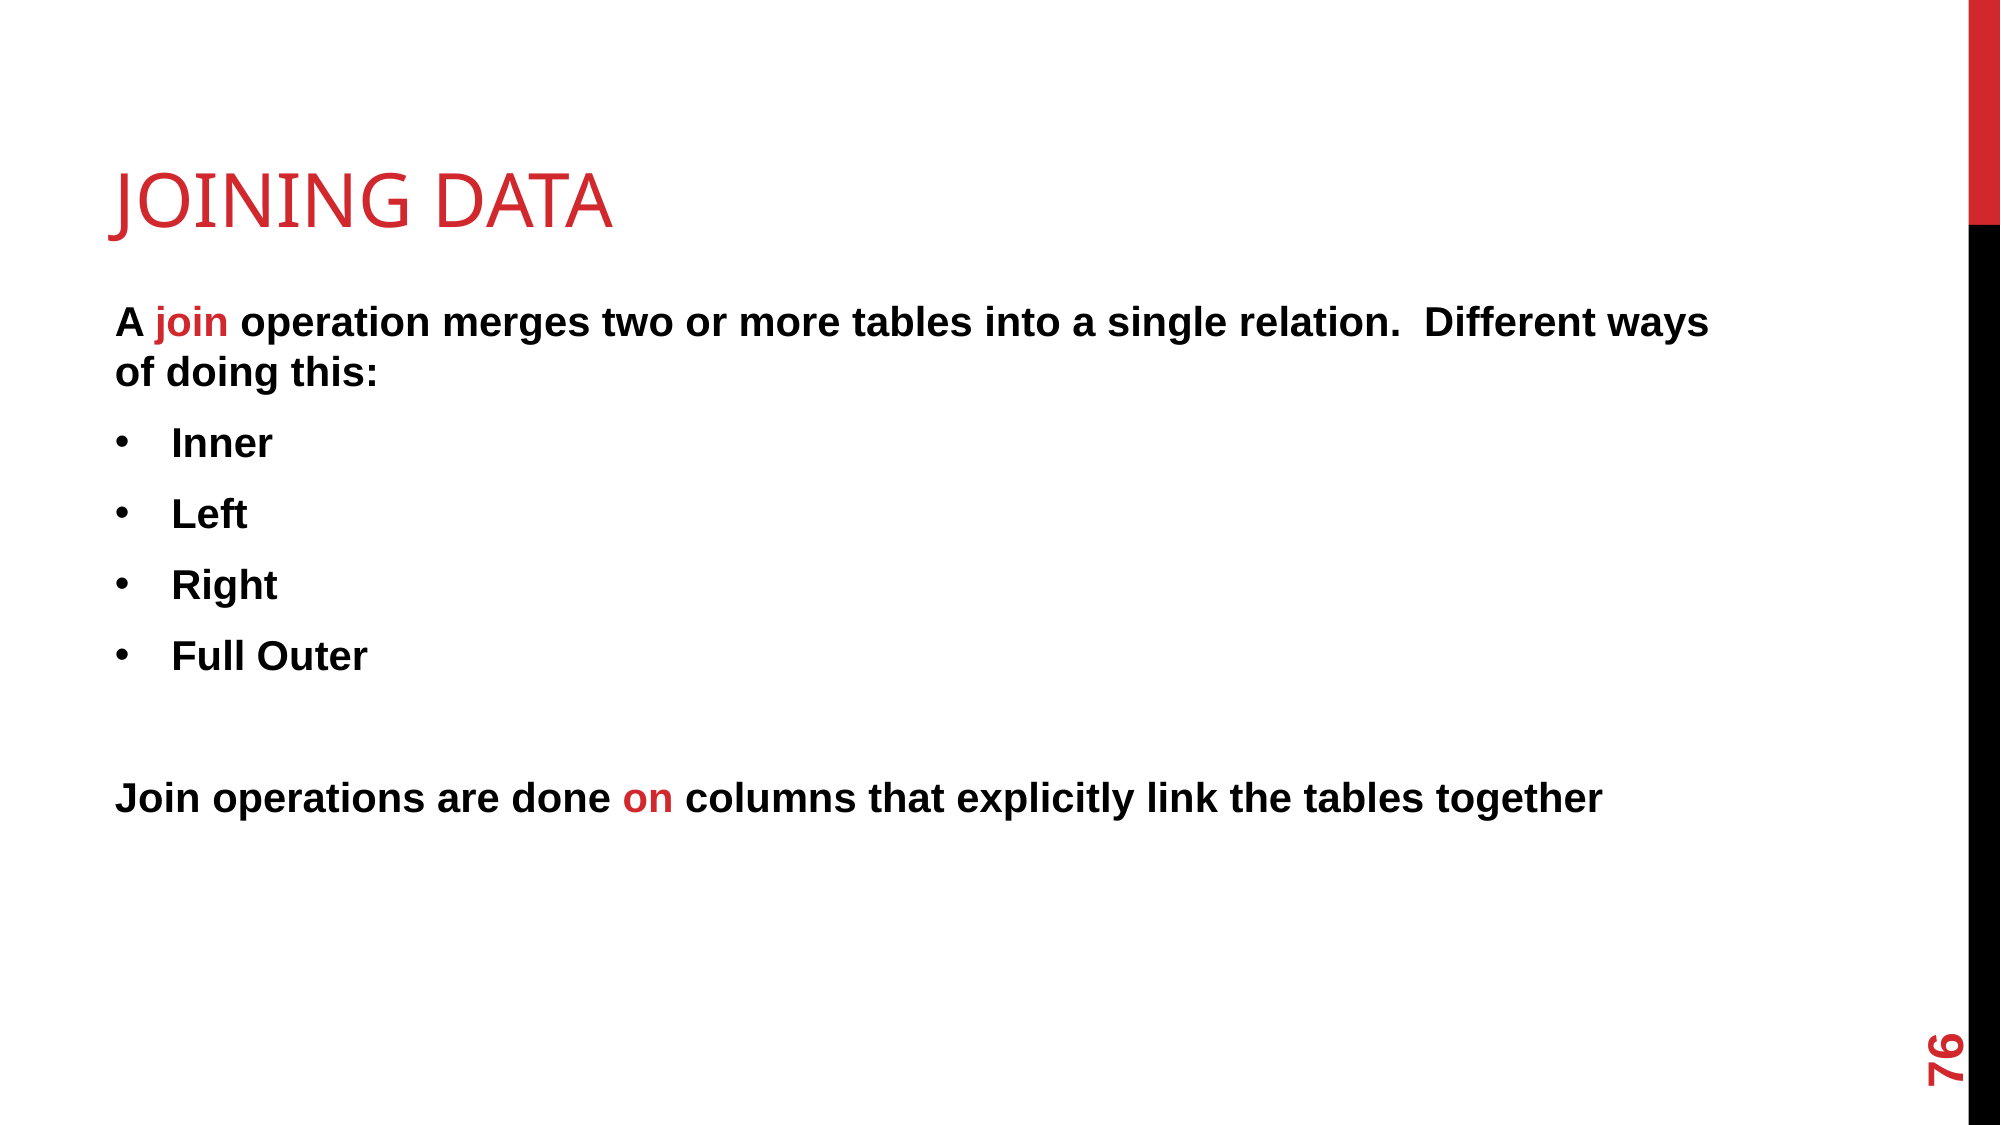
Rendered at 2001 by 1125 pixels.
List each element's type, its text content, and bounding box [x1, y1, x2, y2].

title JOINING DATA [99, 25, 1367, 250]
list A join operation merges two or more tables into a single relation. Different ways of doing this: Inner Left Right Full Outer Join operations are done on columns that explicitly link the tables together [99, 287, 1767, 1005]
slide_number ‹#› [1903, 887, 1984, 1104]
